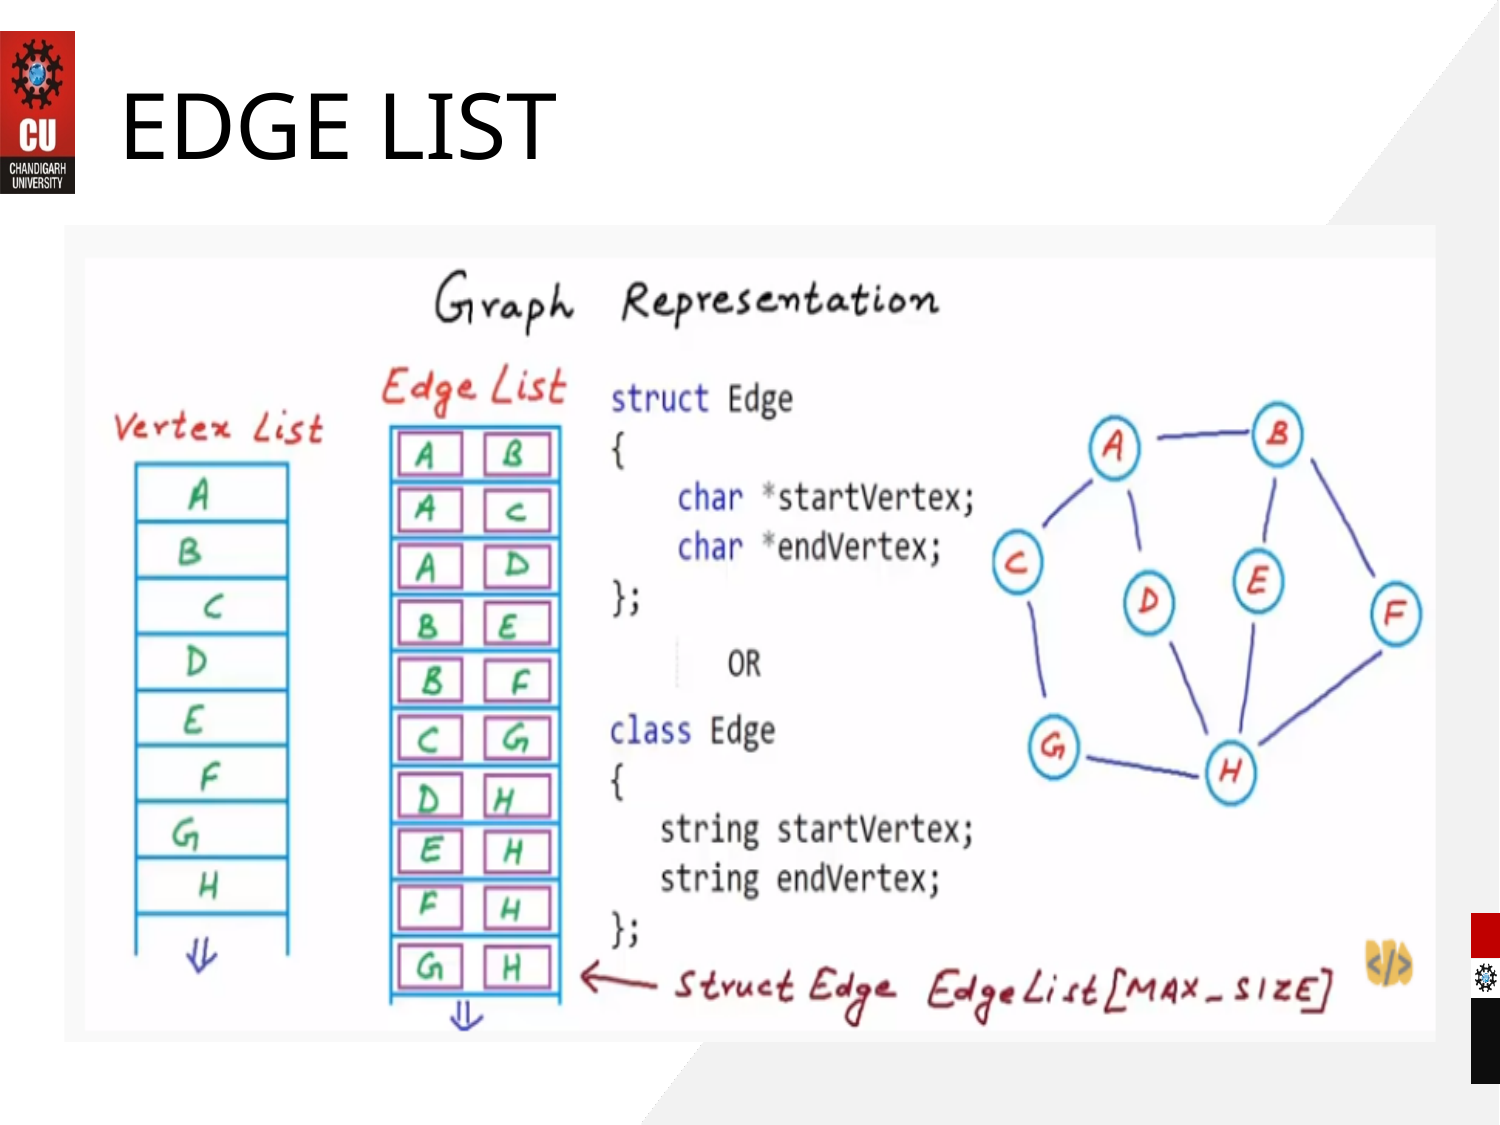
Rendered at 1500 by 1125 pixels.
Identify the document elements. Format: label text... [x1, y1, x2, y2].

picture [0, 0, 1500, 1125]
title EDGE LIST [103, 59, 1397, 200]
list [64, 224, 1436, 1043]
